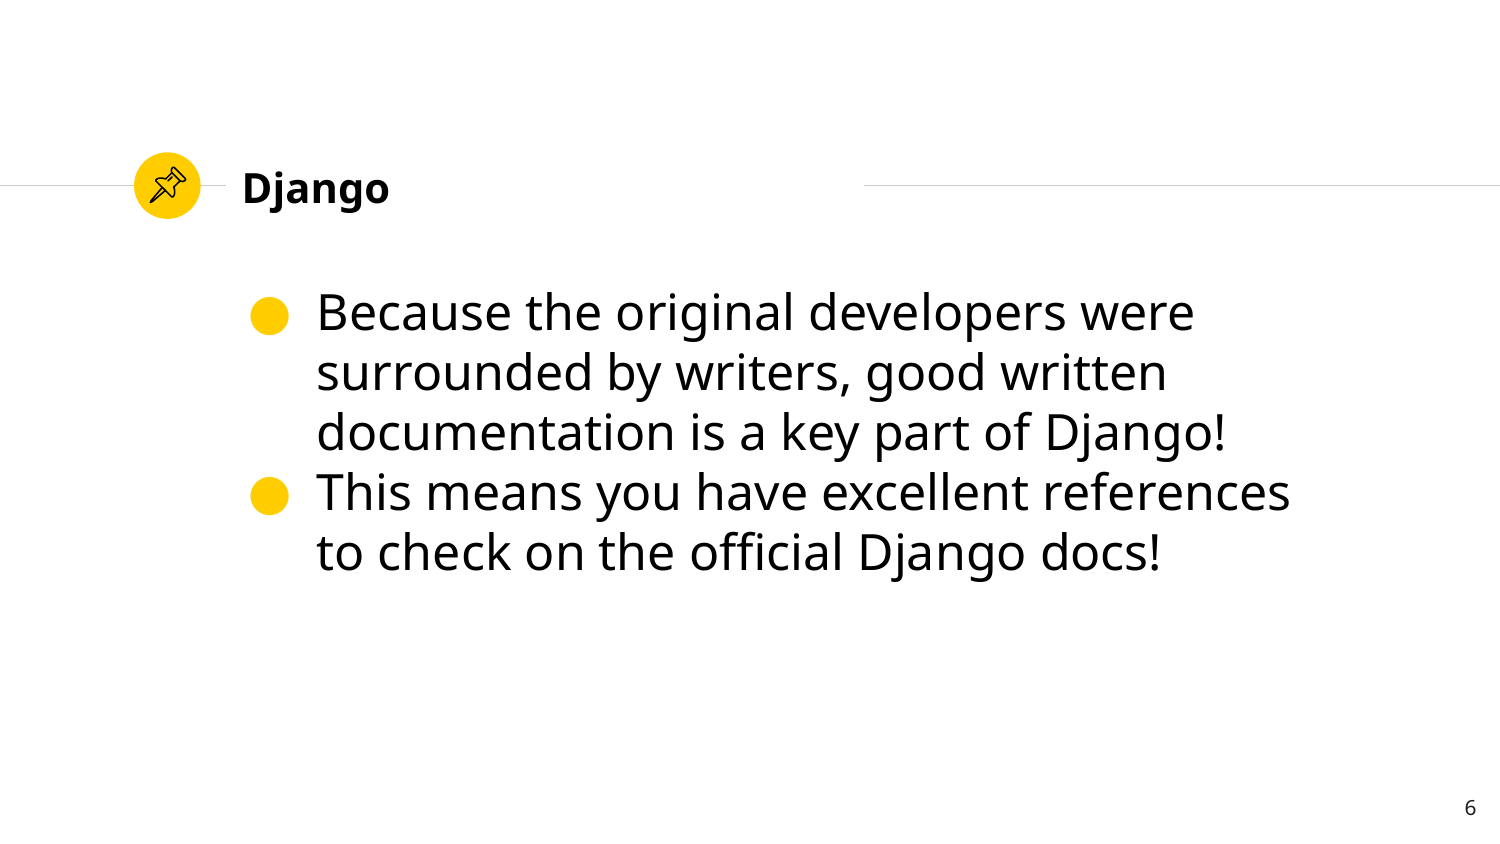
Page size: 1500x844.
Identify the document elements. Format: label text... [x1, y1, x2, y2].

title Django [226, 151, 863, 223]
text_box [150, 166, 186, 203]
list Because the original developers were surrounded by writers, good written documentation is a key part of Django! This means you have excellent references to check on the official Django docs! [226, 265, 1344, 776]
slide_number 6 [1401, 779, 1492, 844]
